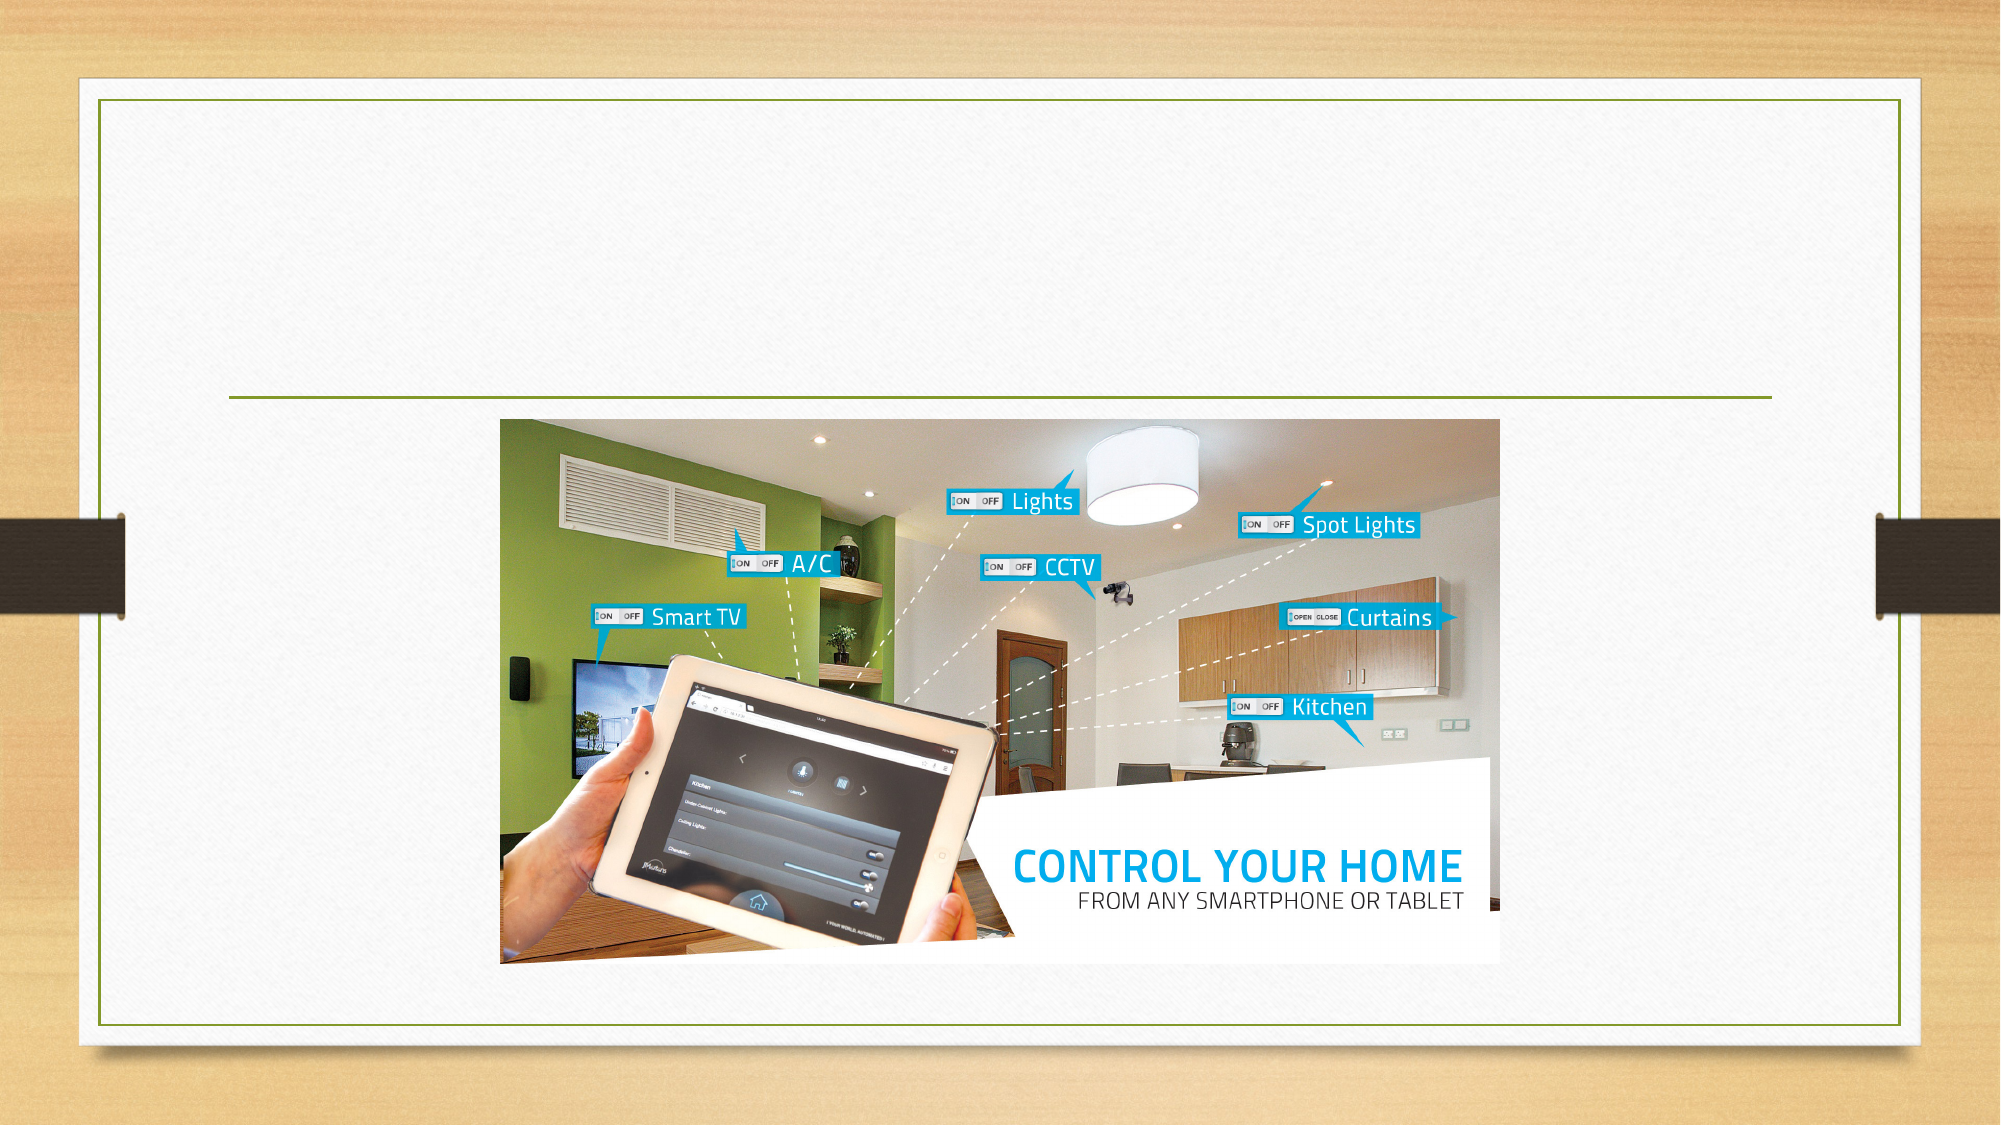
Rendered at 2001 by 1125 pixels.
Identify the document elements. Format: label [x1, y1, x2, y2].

picture [0, 0, 2001, 1125]
list [500, 419, 1500, 964]
